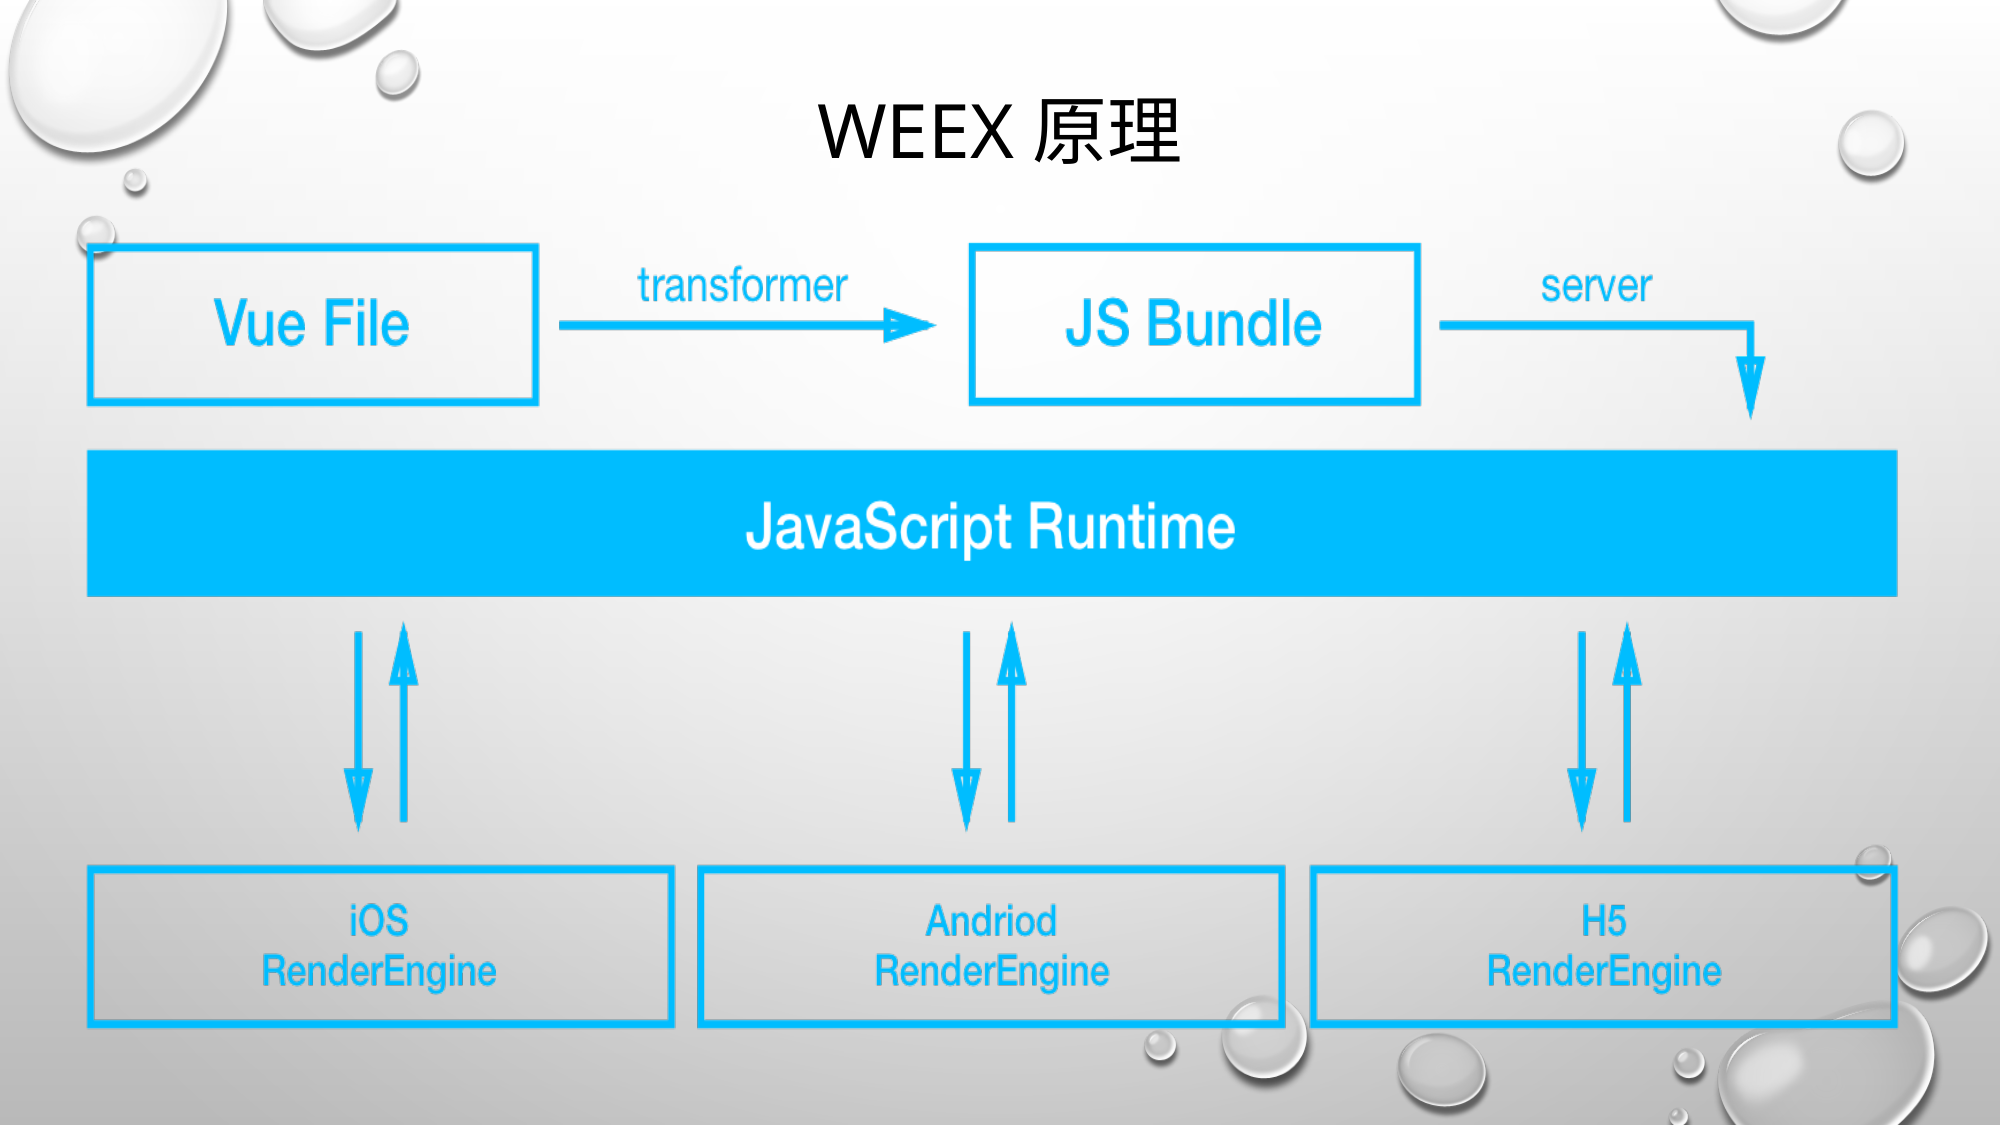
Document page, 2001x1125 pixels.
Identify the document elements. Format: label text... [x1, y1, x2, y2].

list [84, 238, 1901, 1031]
picture [0, 0, 2000, 1125]
title Weex原理 [149, 61, 1851, 208]
